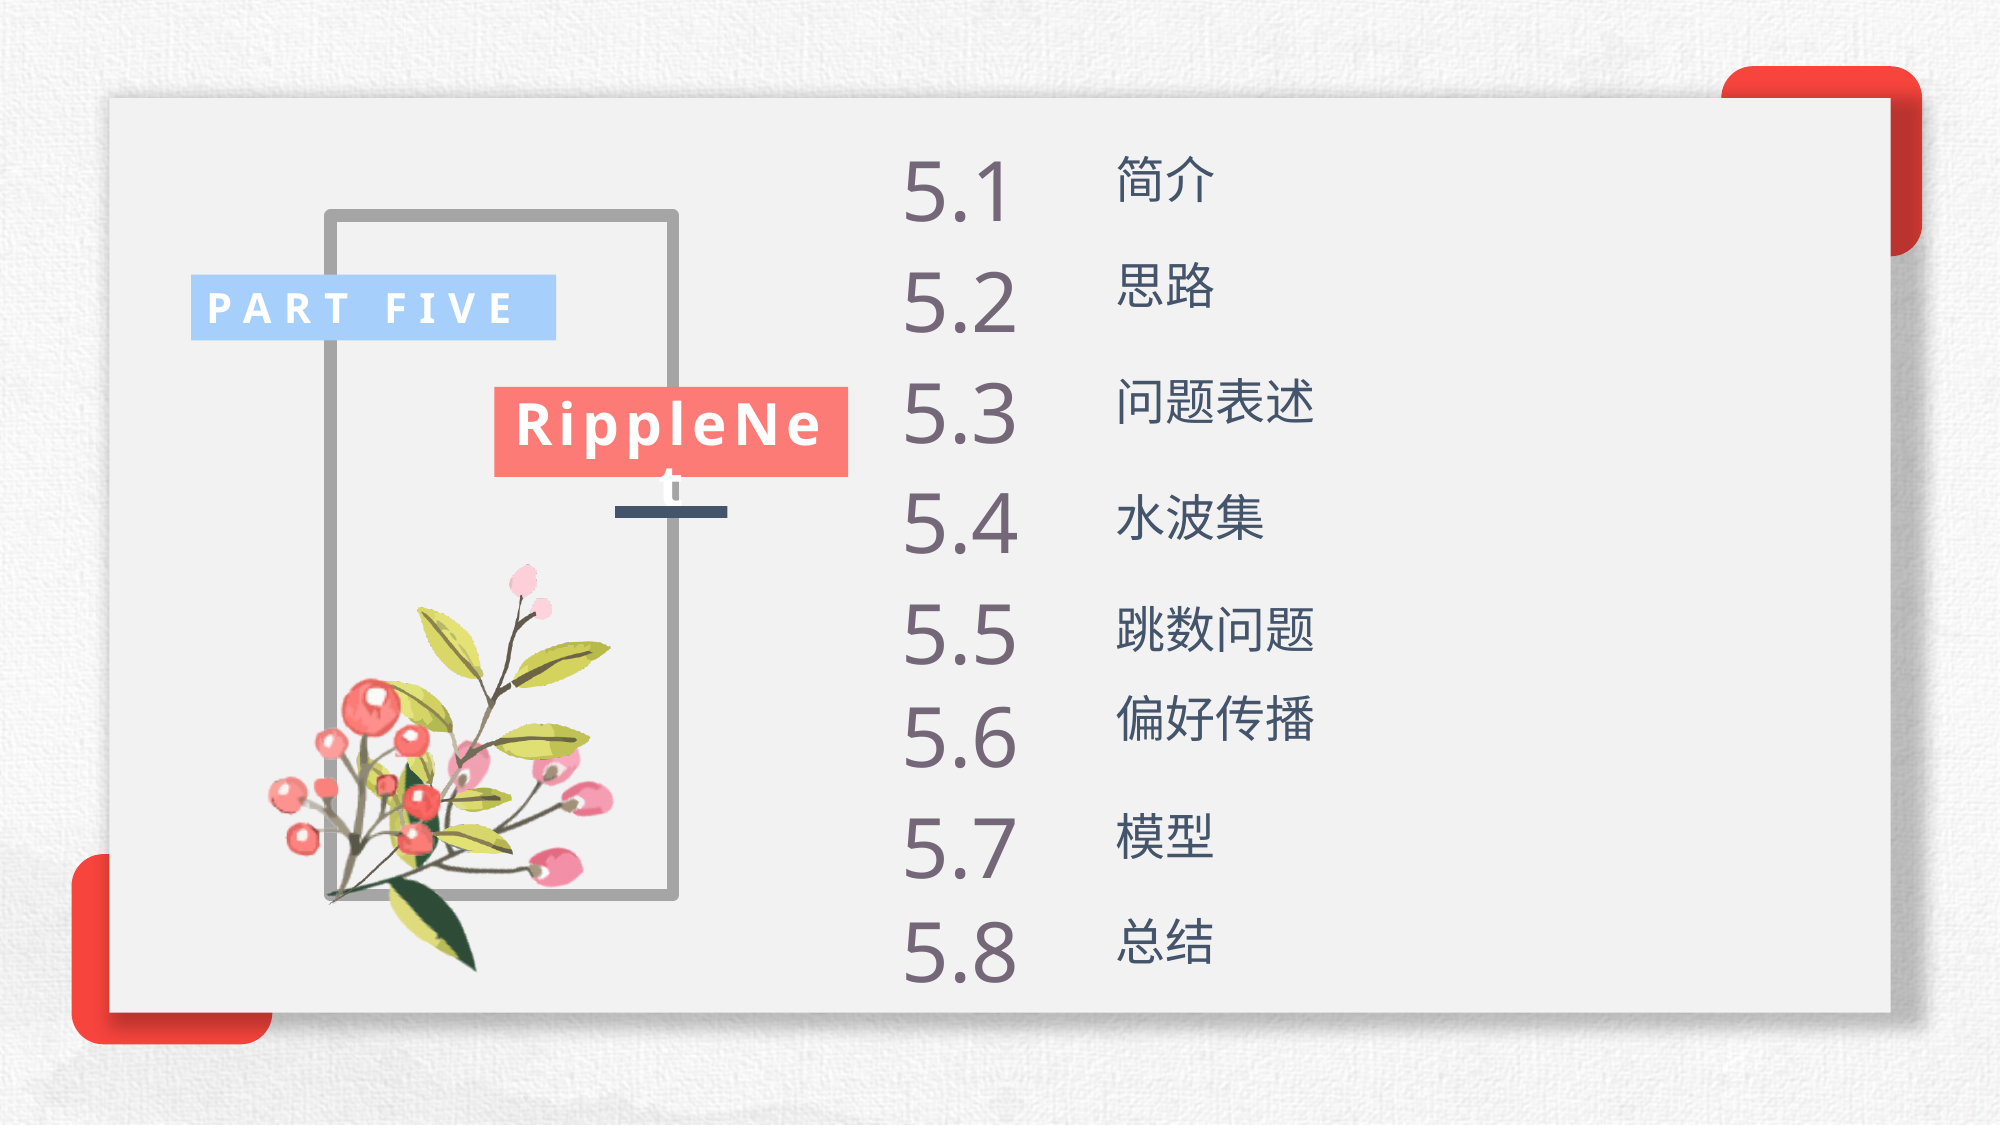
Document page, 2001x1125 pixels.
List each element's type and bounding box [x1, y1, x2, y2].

text_box [887, 573, 1707, 676]
text_box [887, 676, 1707, 786]
picture [0, 0, 2000, 1125]
text_box [887, 786, 1707, 891]
text_box [887, 462, 1707, 573]
text_box [887, 351, 1707, 462]
text_box [887, 241, 1707, 351]
text_box [887, 130, 1707, 241]
text_box [71, 66, 1923, 1045]
text_box [887, 891, 1707, 1008]
